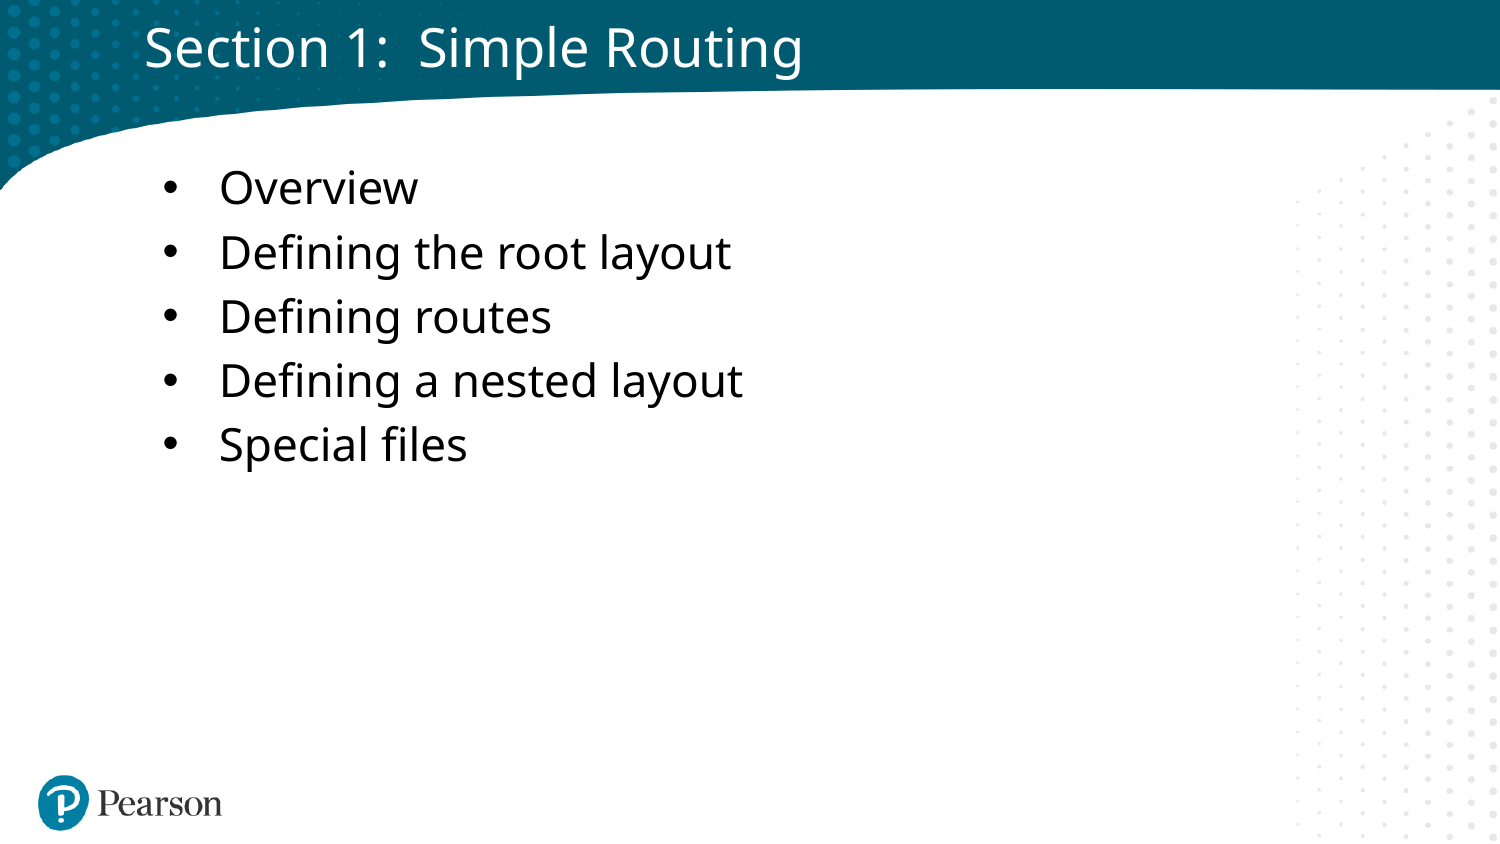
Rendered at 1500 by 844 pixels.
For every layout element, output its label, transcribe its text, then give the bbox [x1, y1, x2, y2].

title Section 1: Simple Routing [130, 6, 1369, 98]
list Overview Defining the root layout Defining routes Defining a nested layout Special files [147, 151, 1351, 766]
picture [0, 90, 1500, 844]
